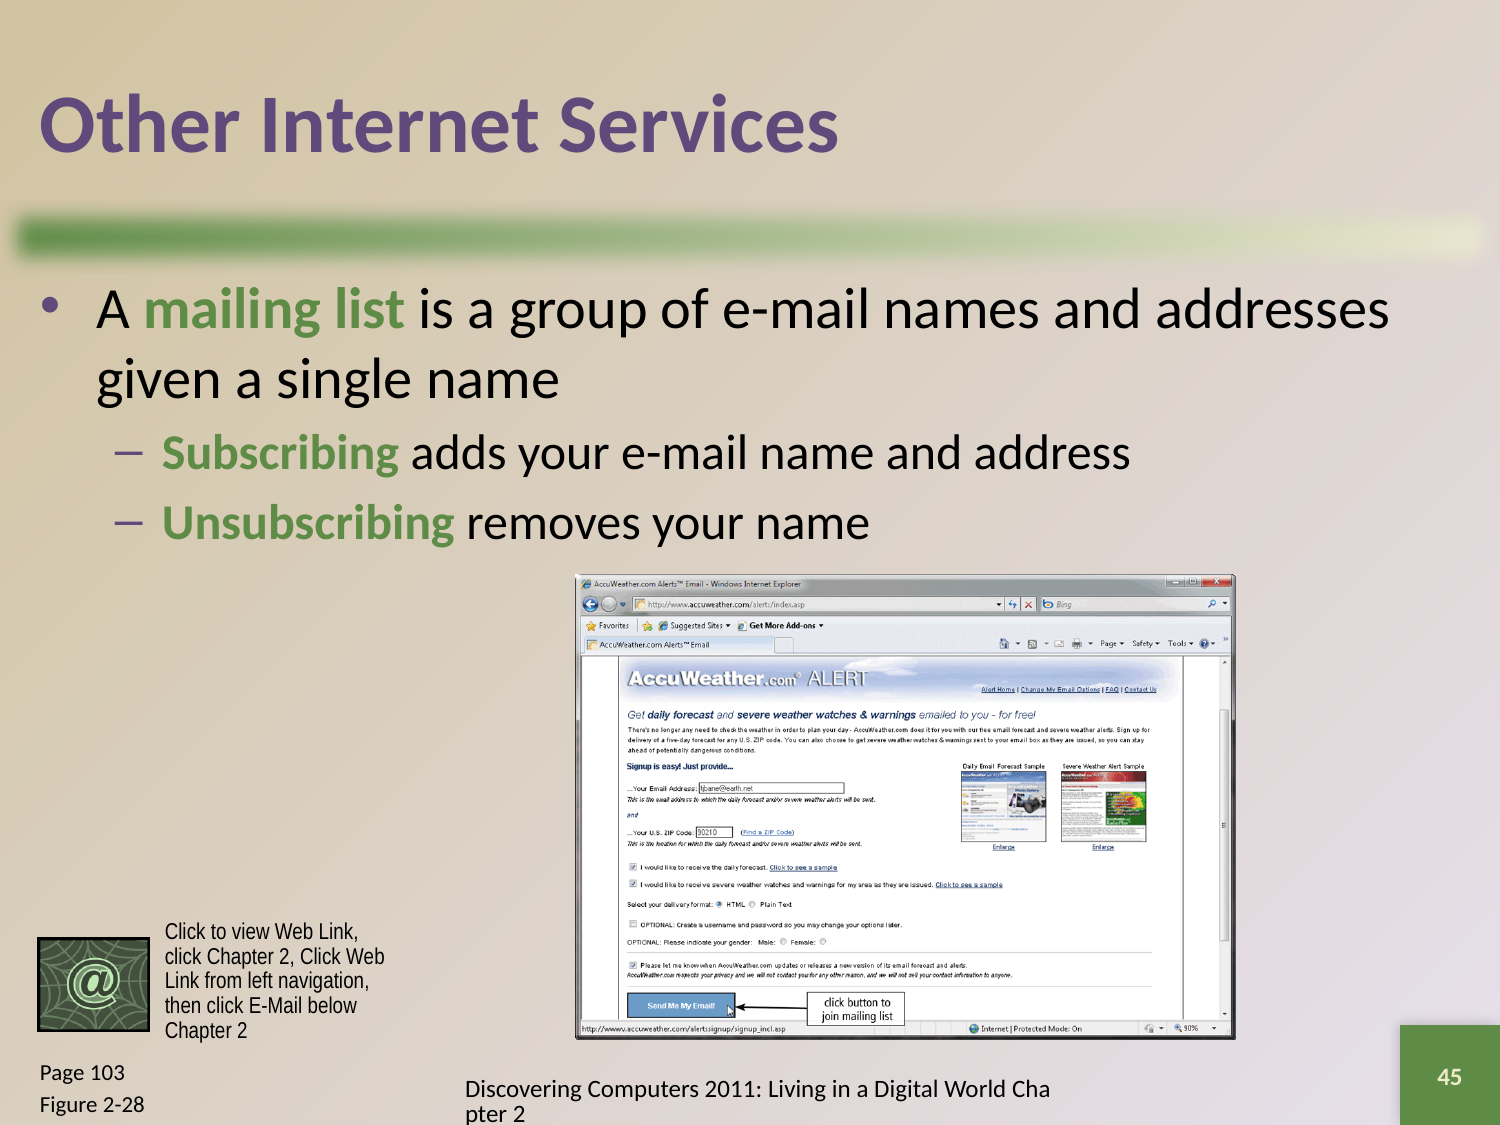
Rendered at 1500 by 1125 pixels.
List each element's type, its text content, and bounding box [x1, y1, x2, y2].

picture [574, 574, 1237, 1040]
slide_number 45 [1400, 1025, 1500, 1125]
list A mailing list is a group of e-mail names and addresses given a single name Subscribing adds your e-mail name and address Unsubscribing removes your name [24, 262, 1475, 1025]
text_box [37, 912, 438, 1053]
title Other Internet Services [24, 24, 1475, 213]
footer Discovering Computers 2011: Living in a Digital World Chapter 2 [450, 1050, 1075, 1125]
list Page 103 Figure 2-28 [24, 1050, 300, 1125]
